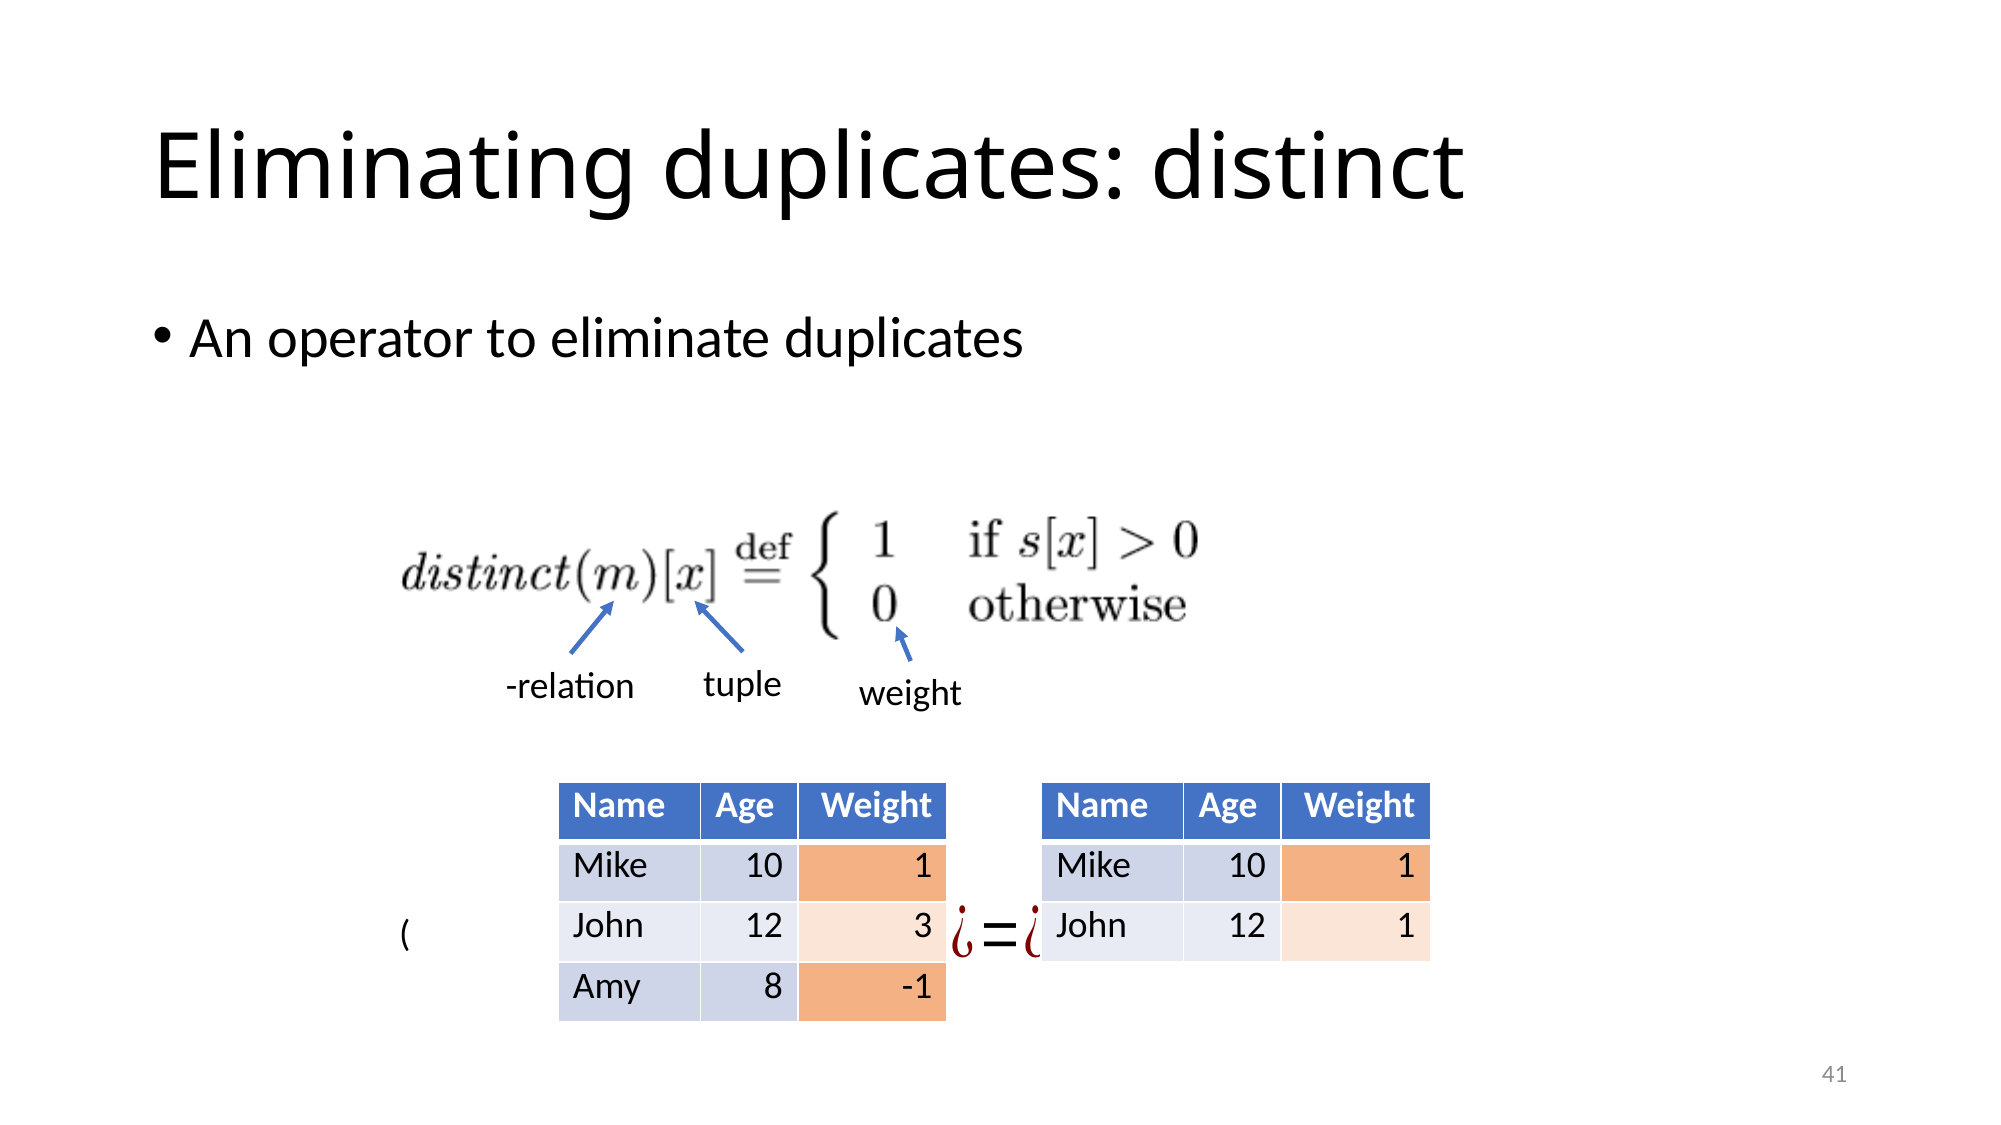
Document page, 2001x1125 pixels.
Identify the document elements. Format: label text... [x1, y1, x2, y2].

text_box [896, 626, 911, 661]
table_cell Amy [559, 963, 700, 1021]
text_box weight [844, 660, 978, 721]
table_cell 12 [701, 903, 797, 961]
table_header Age [701, 783, 797, 839]
picture [373, 479, 1220, 660]
title Eliminating duplicates: distinct [137, 59, 1863, 278]
table_cell John [1042, 903, 1183, 961]
table_header Age [1184, 783, 1280, 839]
table_cell -1 [799, 963, 946, 1021]
table_header Name [1042, 783, 1183, 839]
table_cell John [559, 903, 700, 961]
table_cell 3 [799, 903, 946, 961]
table_header Weight [799, 783, 946, 839]
table_cell 10 [1184, 845, 1280, 901]
table_cell Mike [1042, 845, 1183, 901]
table_cell Mike [559, 845, 700, 901]
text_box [570, 600, 614, 654]
table_cell 12 [1184, 903, 1280, 961]
table_cell 10 [701, 845, 797, 901]
table_header Name [559, 783, 700, 839]
table_header Weight [1282, 783, 1430, 839]
table_cell 1 [1282, 845, 1430, 901]
text_box tuple [688, 660, 798, 712]
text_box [694, 600, 743, 652]
table_cell 1 [1282, 903, 1430, 961]
slide_number 41 [1798, 1042, 1863, 1103]
table_cell 1 [799, 845, 946, 901]
table_cell 8 [701, 963, 797, 1021]
